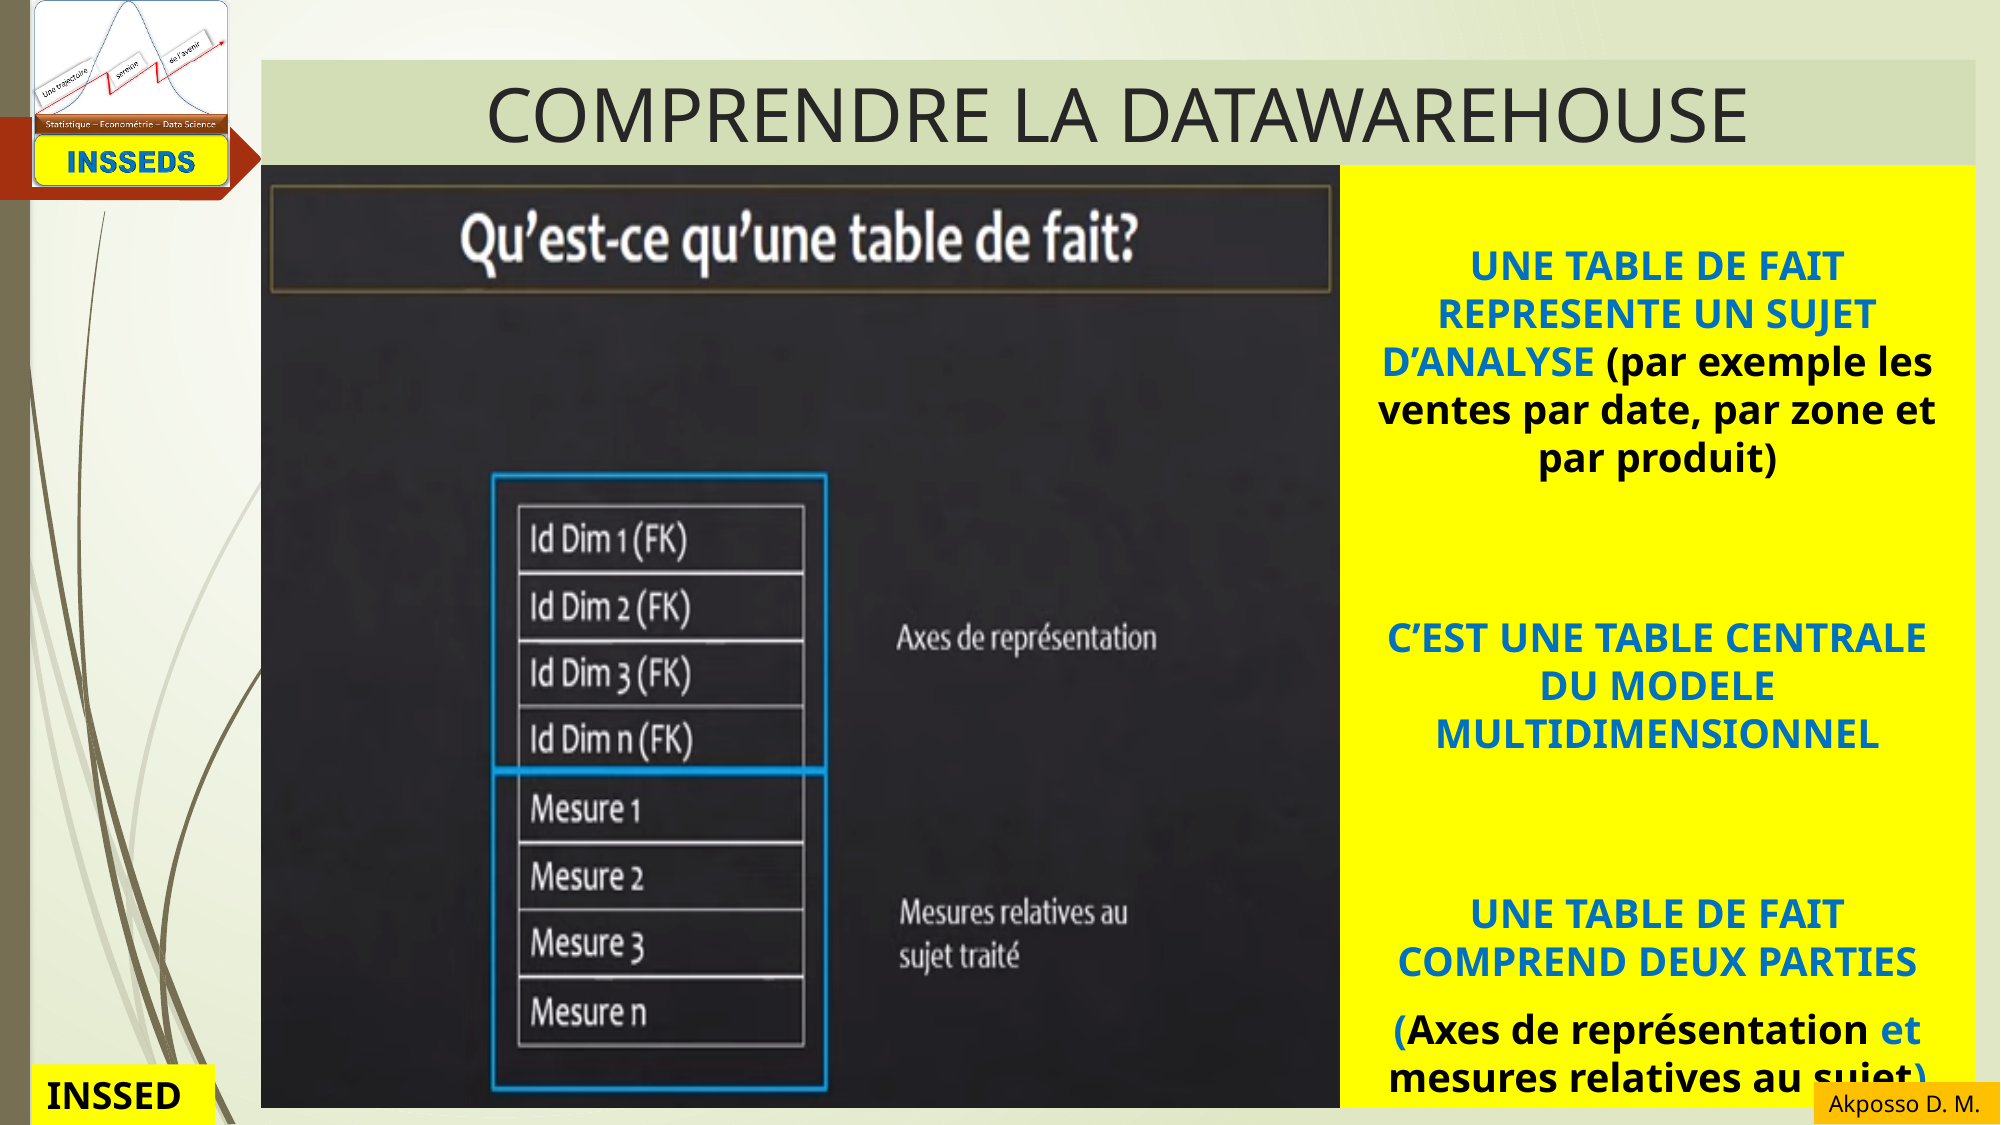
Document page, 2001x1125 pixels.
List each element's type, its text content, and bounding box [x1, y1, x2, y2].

text_box Akposso D. M. [1813, 1082, 2000, 1125]
text_box UNE TABLE DE FAIT REPRESENTE UN SUJET D’ANALYSE (par exemple les ventes par date, par zone et par produit) C’EST UNE TABLE CENTRALE DU MODELE MULTIDIMENSIONNEL UNE TABLE DE FAIT COMPREND DEUX PARTIES (Axes de représentation et mesures relatives au sujet) [1340, 165, 1976, 1108]
text_box INSSEDS [32, 1064, 216, 1125]
picture [260, 164, 1340, 1109]
picture [31, 0, 230, 187]
title COMPRENDRE LA DATAWAREHOUSE [261, 59, 1976, 165]
